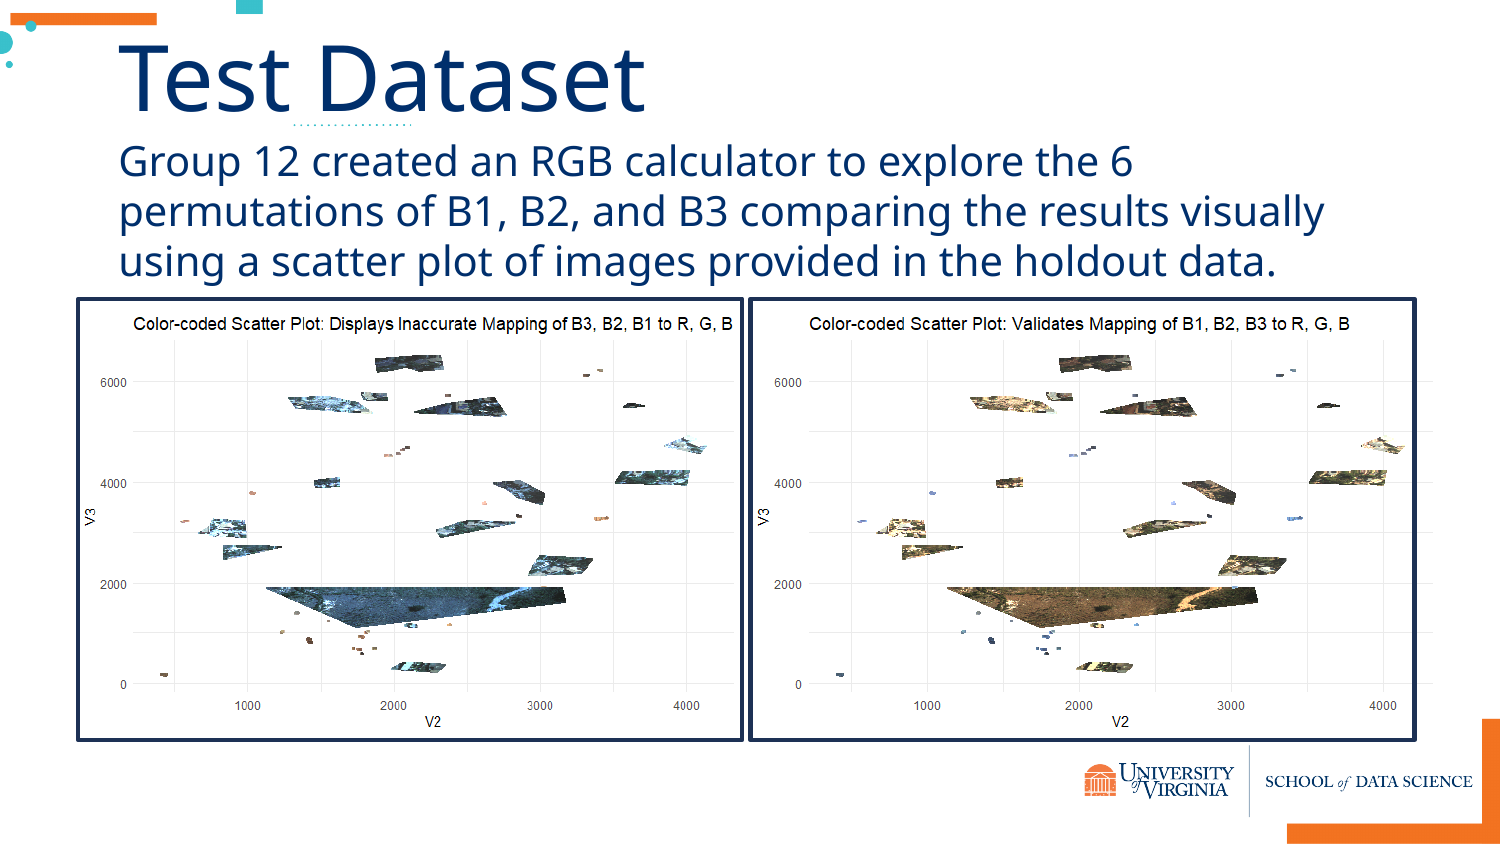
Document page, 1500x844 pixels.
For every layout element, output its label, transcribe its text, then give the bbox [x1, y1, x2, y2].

picture [0, 0, 103, 146]
text_box Group 12 created an RGB calculator to explore the 6 permutations of B1, B2, and B3 comparing the results visually using a scatter plot of images provided in the holdout data. [103, 127, 1397, 293]
picture [749, 308, 1500, 844]
text_box [76, 297, 744, 310]
text_box [748, 297, 1417, 307]
picture [75, 308, 741, 736]
title Test Dataset [103, 0, 1397, 127]
